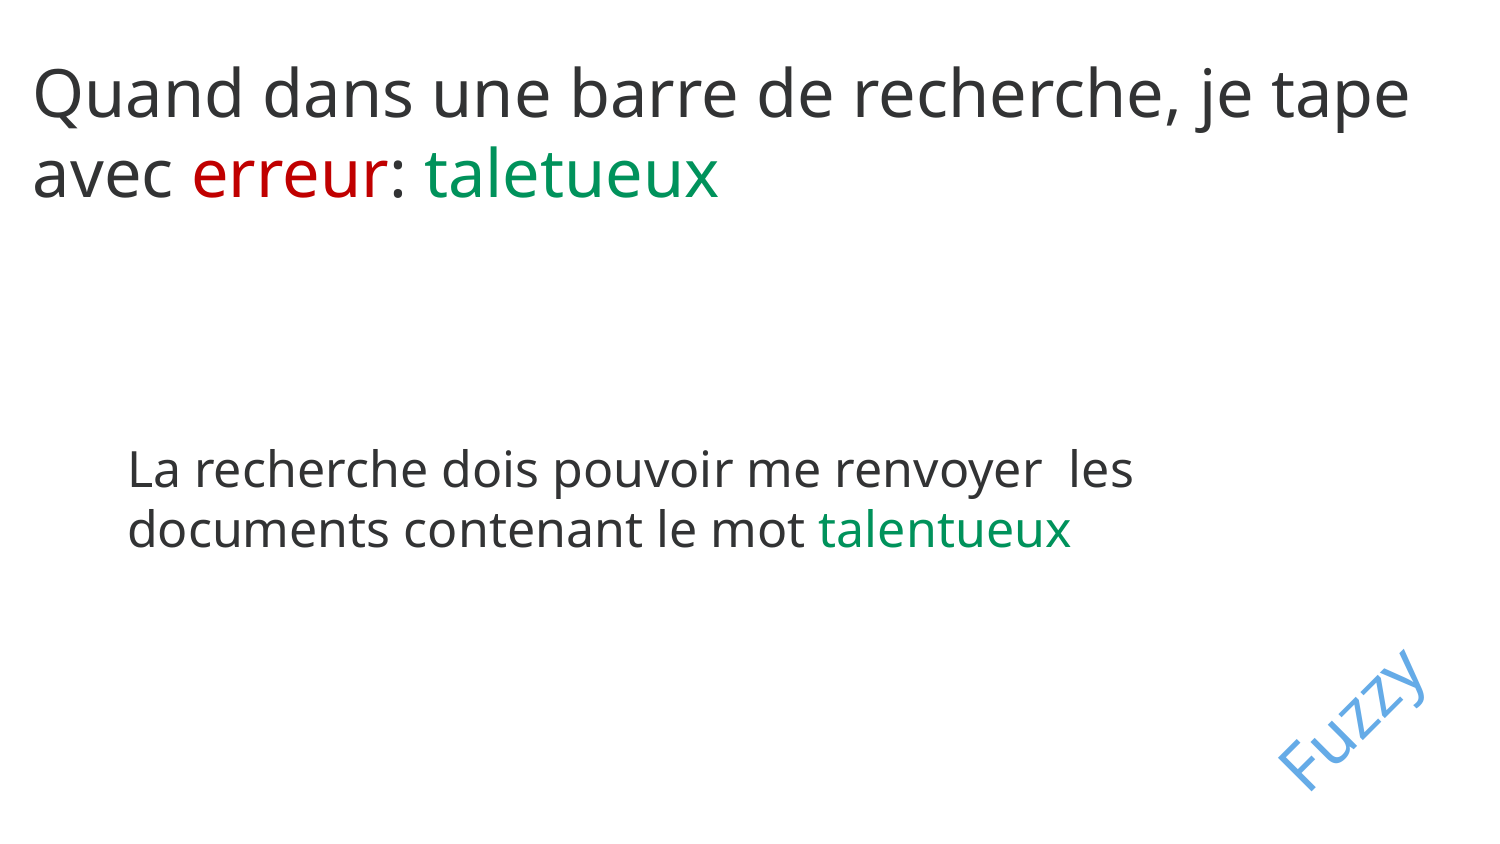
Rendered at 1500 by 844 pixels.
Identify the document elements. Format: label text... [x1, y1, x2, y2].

text_box Quand dans une barre de recherche, je tape avec erreur: taletueux [17, 43, 1459, 221]
text_box Fuzzy [1260, 624, 1410, 775]
text_box La recherche dois pouvoir me renvoyer les documents contenant le mot talentueux [112, 429, 1199, 611]
